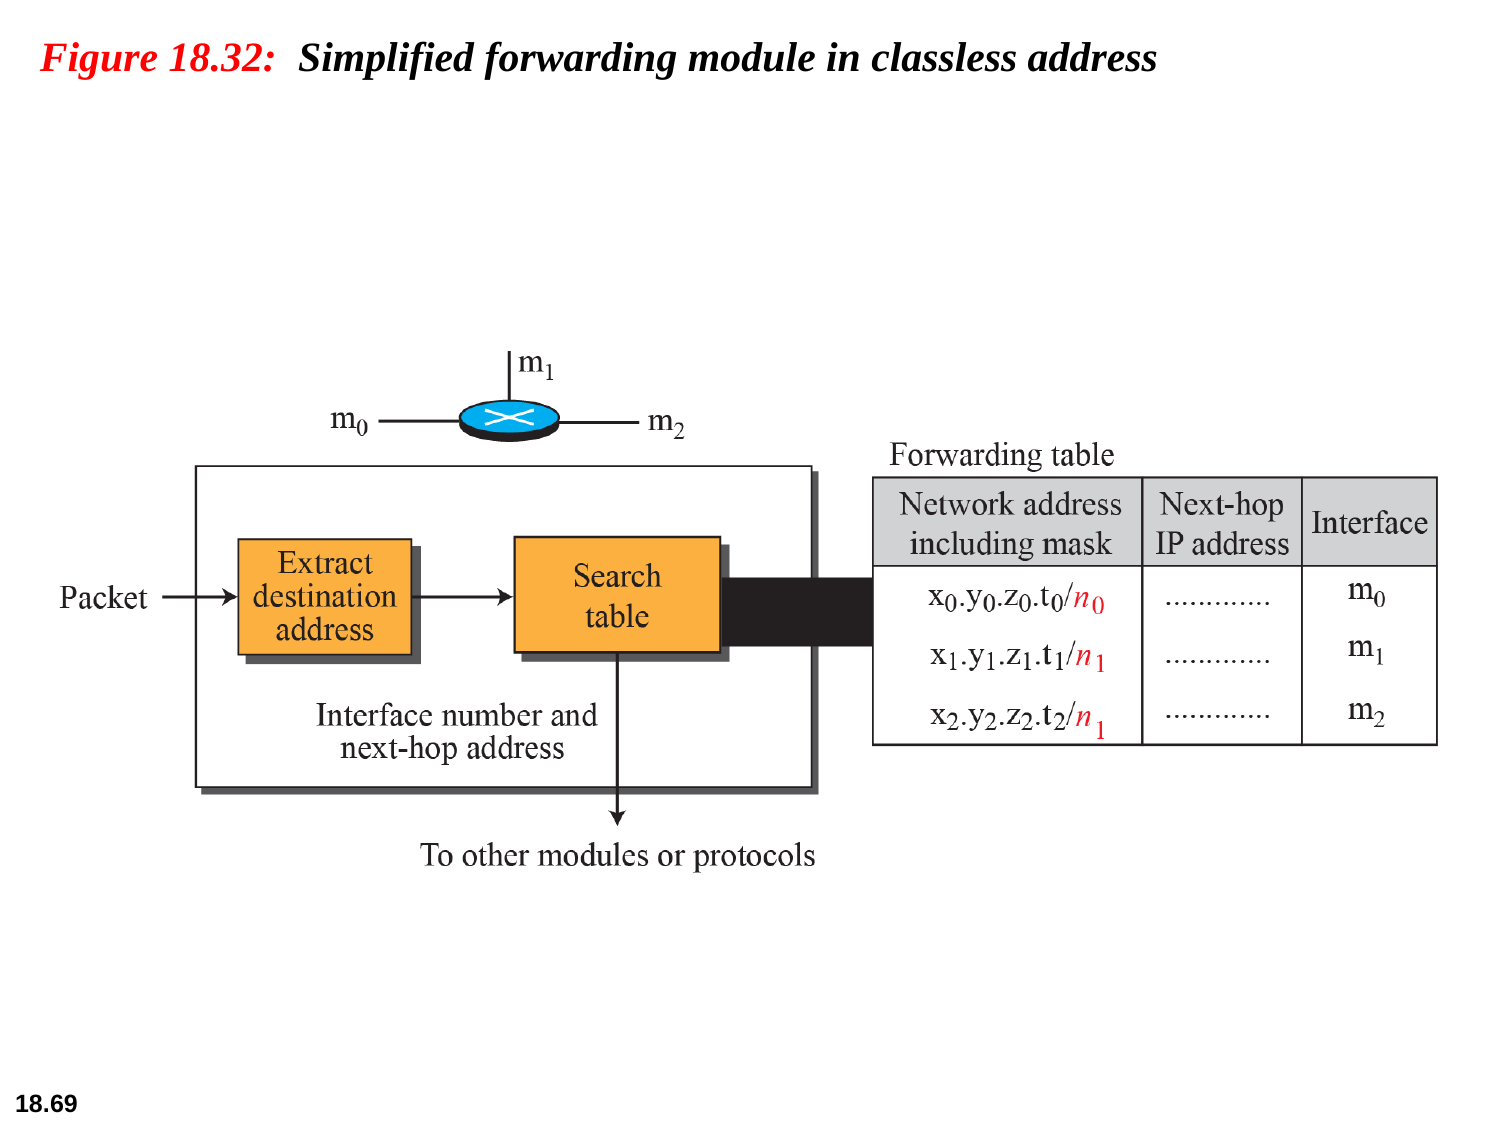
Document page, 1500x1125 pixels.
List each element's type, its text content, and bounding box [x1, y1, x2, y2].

text_box 18.69 [0, 1049, 313, 1125]
text_box Figure 18.32: Simplified forwarding module in classless address [24, 22, 1363, 87]
picture [59, 344, 1438, 876]
